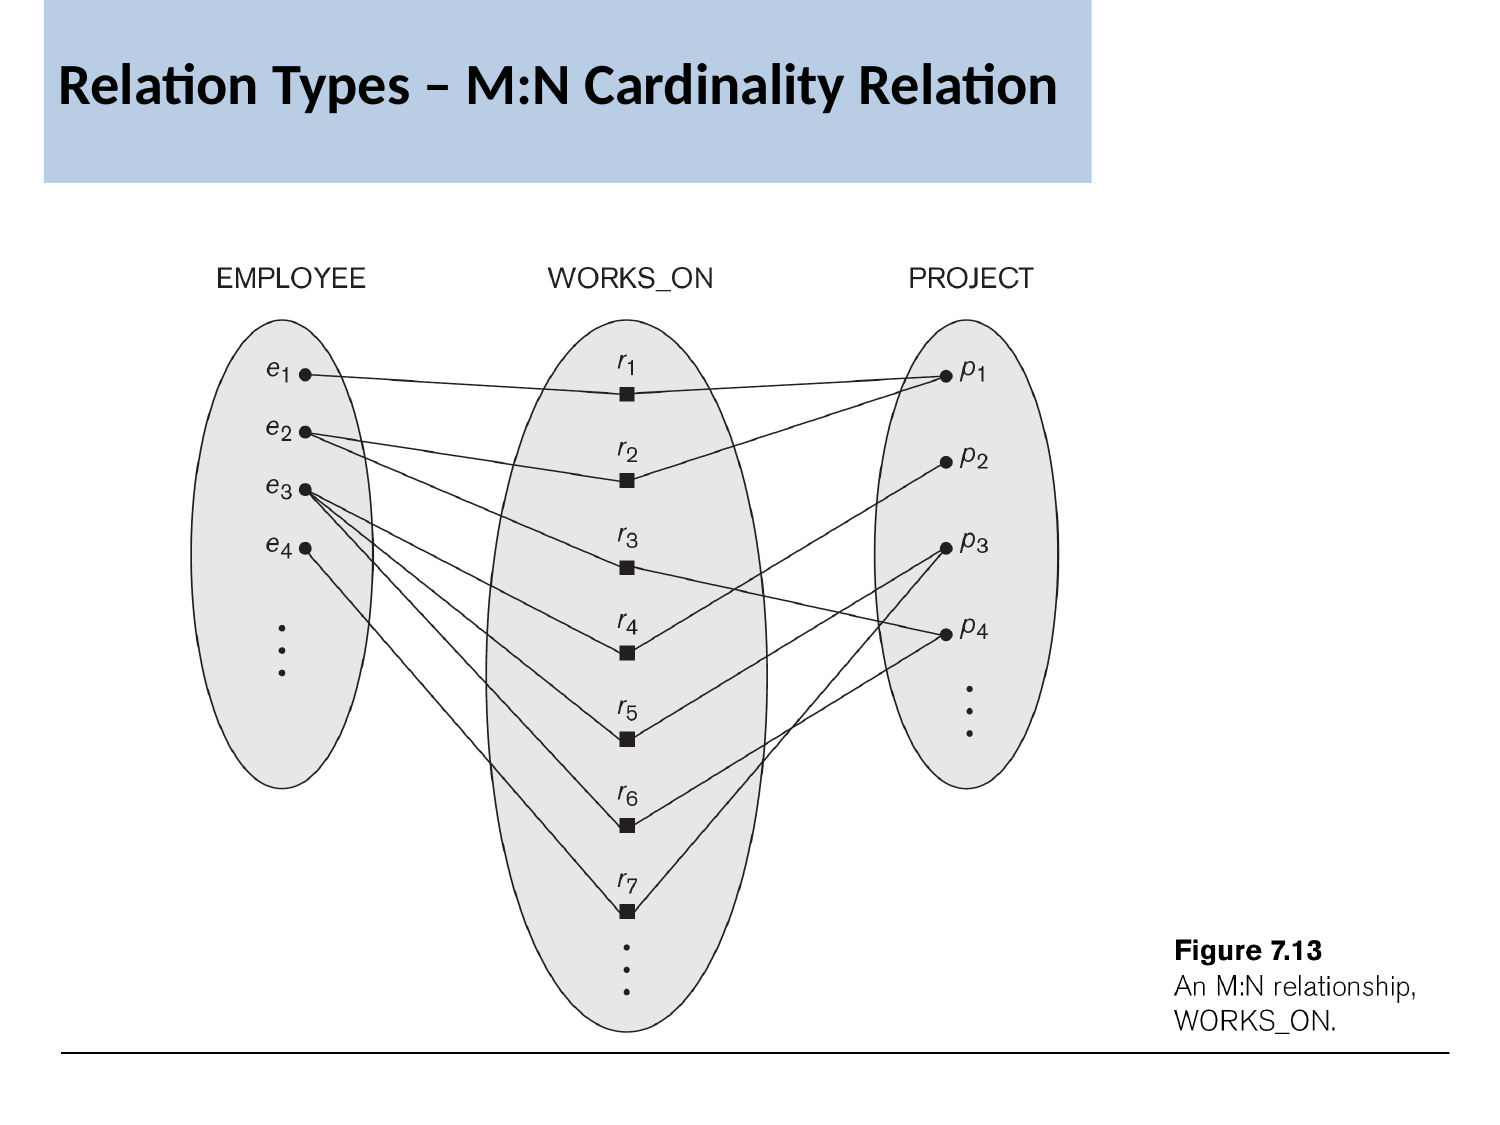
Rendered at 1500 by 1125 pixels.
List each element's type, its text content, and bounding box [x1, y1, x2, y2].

picture [44, 252, 1470, 1059]
title Relation Types – M:N Cardinality Relation [43, 0, 1092, 183]
